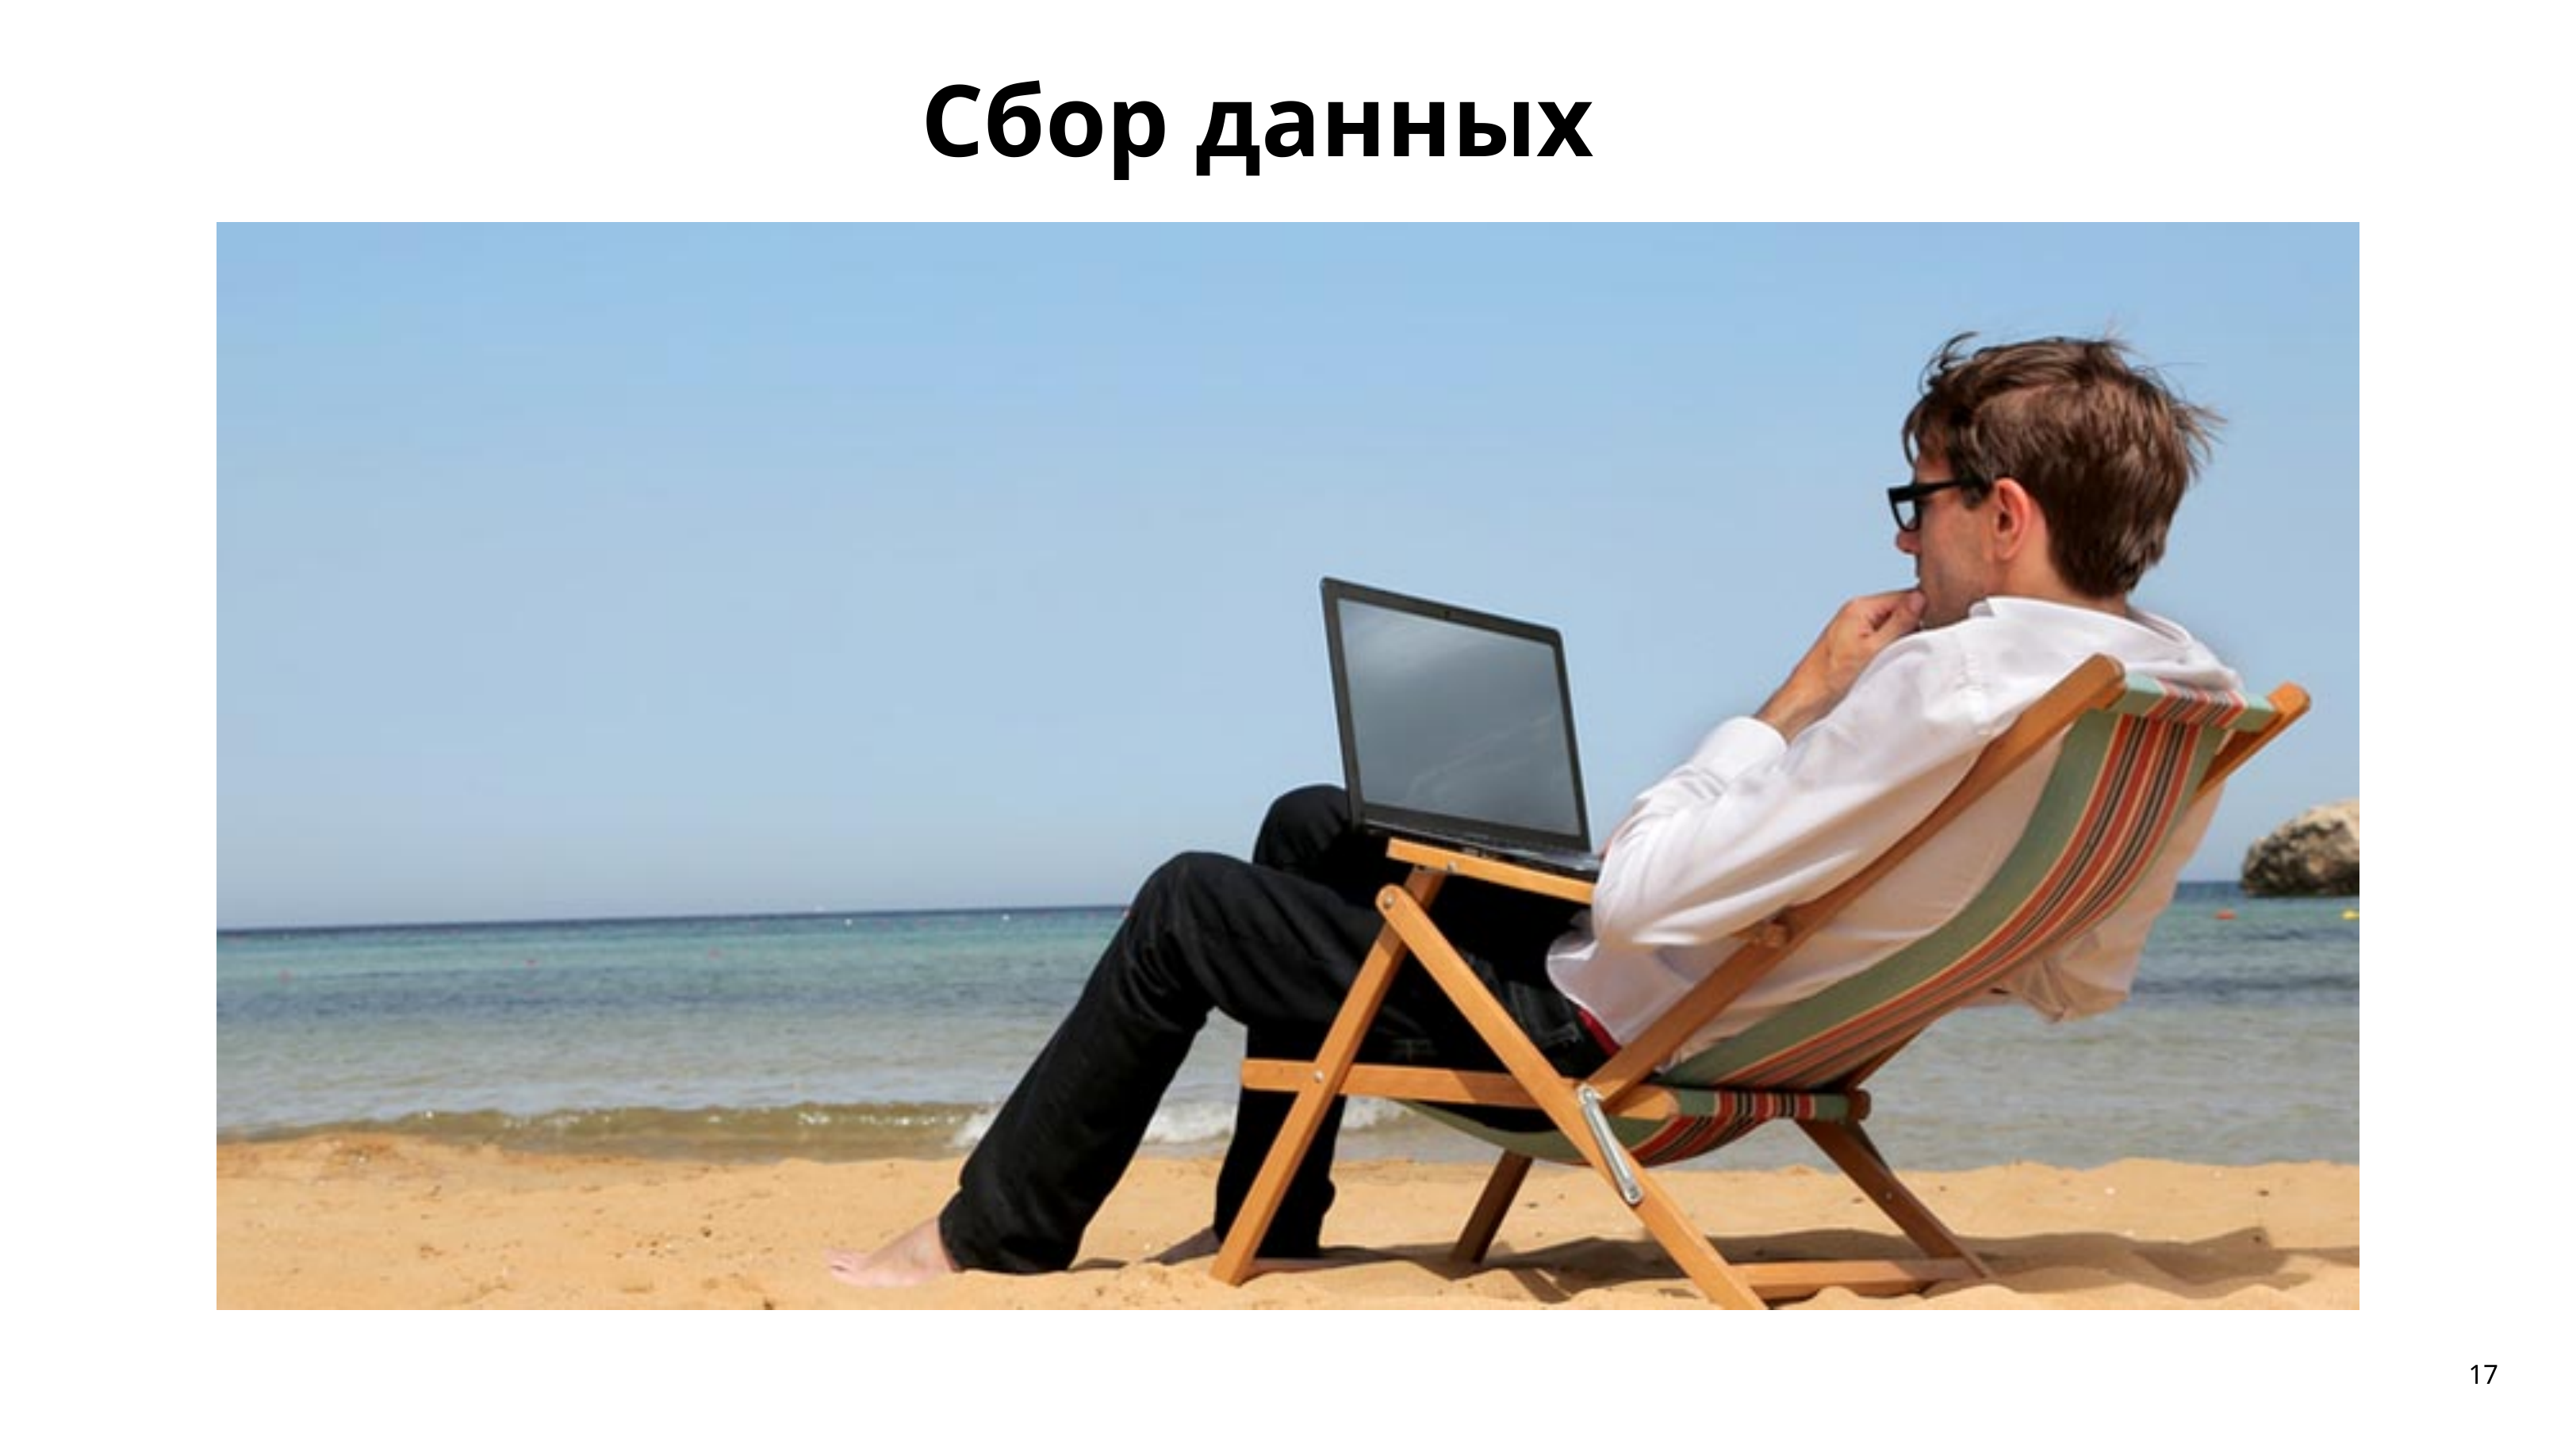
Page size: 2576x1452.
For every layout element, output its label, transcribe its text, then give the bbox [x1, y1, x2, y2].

text_box Сбор данных [105, 60, 2409, 184]
slide_number 17 [2409, 1348, 2510, 1404]
picture [217, 222, 2359, 1311]
